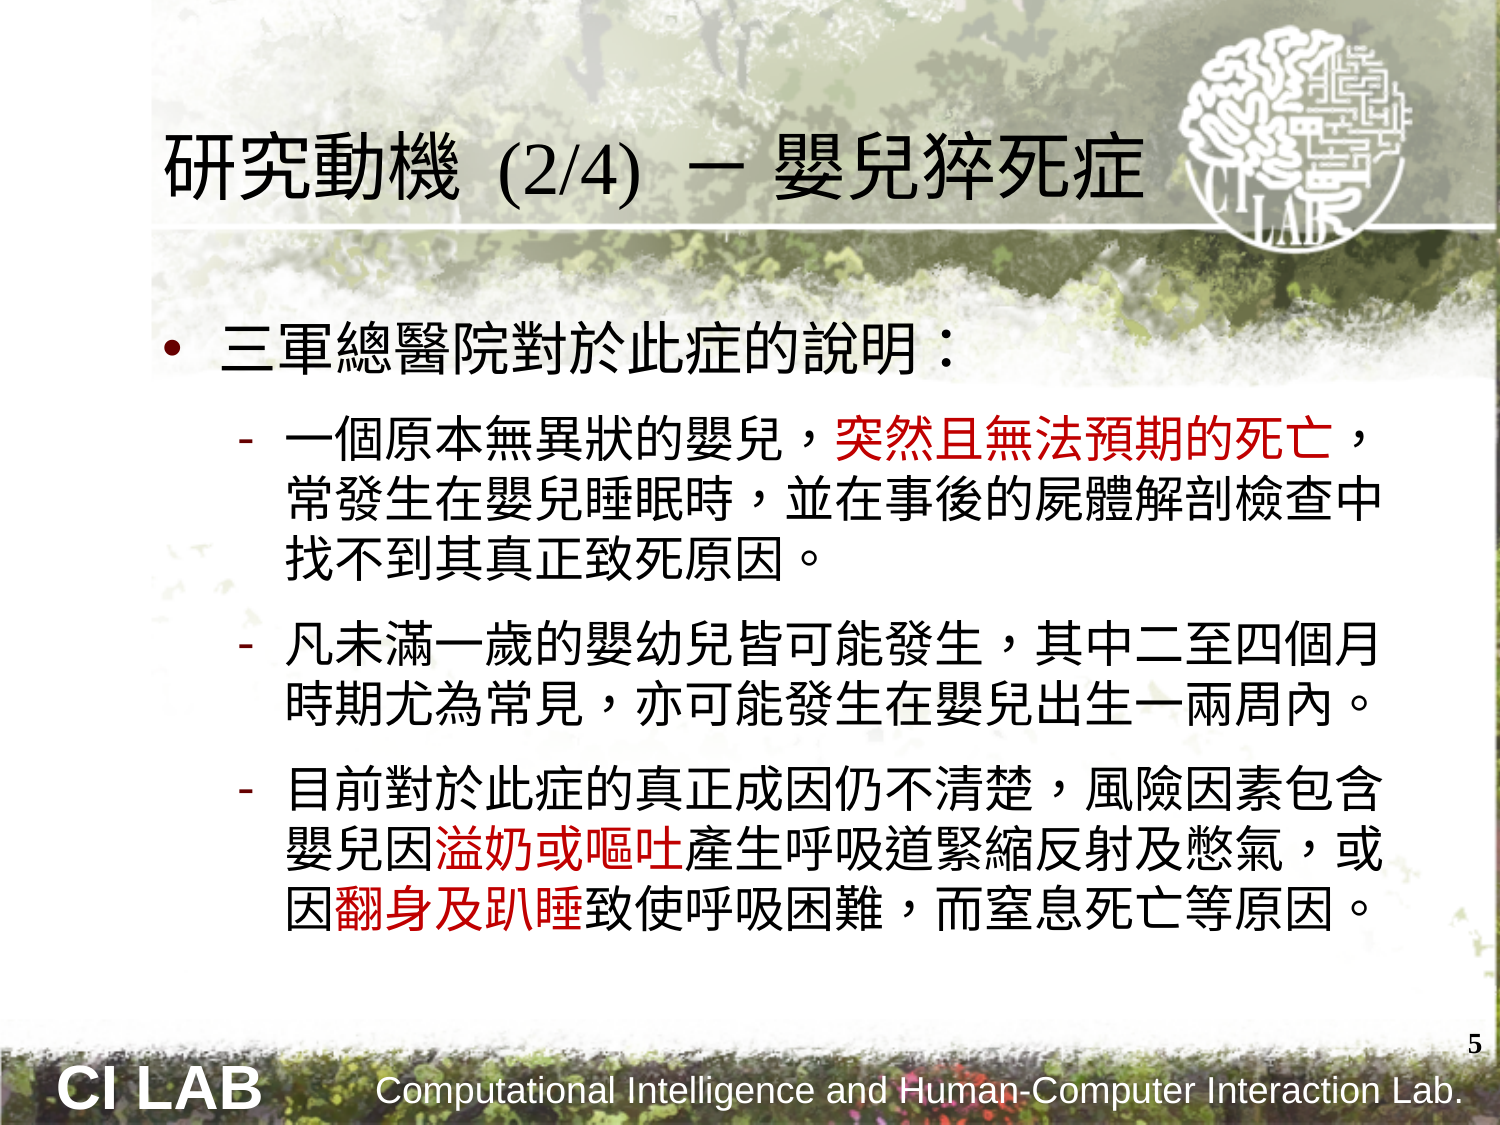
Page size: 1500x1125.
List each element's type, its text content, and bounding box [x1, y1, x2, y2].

slide_number 5 [1426, 985, 1500, 1067]
text_box 三軍總醫院對於此症的說明： 一個原本無異狀的嬰兒，突然且無法預期的死亡，常發生在嬰兒睡眠時，並在事後的屍體解剖檢查中找不到其真正致死原因。 凡未滿一歲的嬰幼兒皆可能發生，其中二至四個月時期尤為常見，亦可能發生在嬰兒出生一兩周內。 目前對於此症的真正成因仍不清楚，風險因素包含嬰兒因溢奶或嘔吐產生呼吸道緊縮反射及憋氣，或因翻身及趴睡致使呼吸困難，而窒息死亡等原因。 [147, 304, 1410, 961]
picture [0, 0, 1500, 1125]
title 研究動機 (2/4) － 嬰兒猝死症 [147, 31, 1448, 219]
